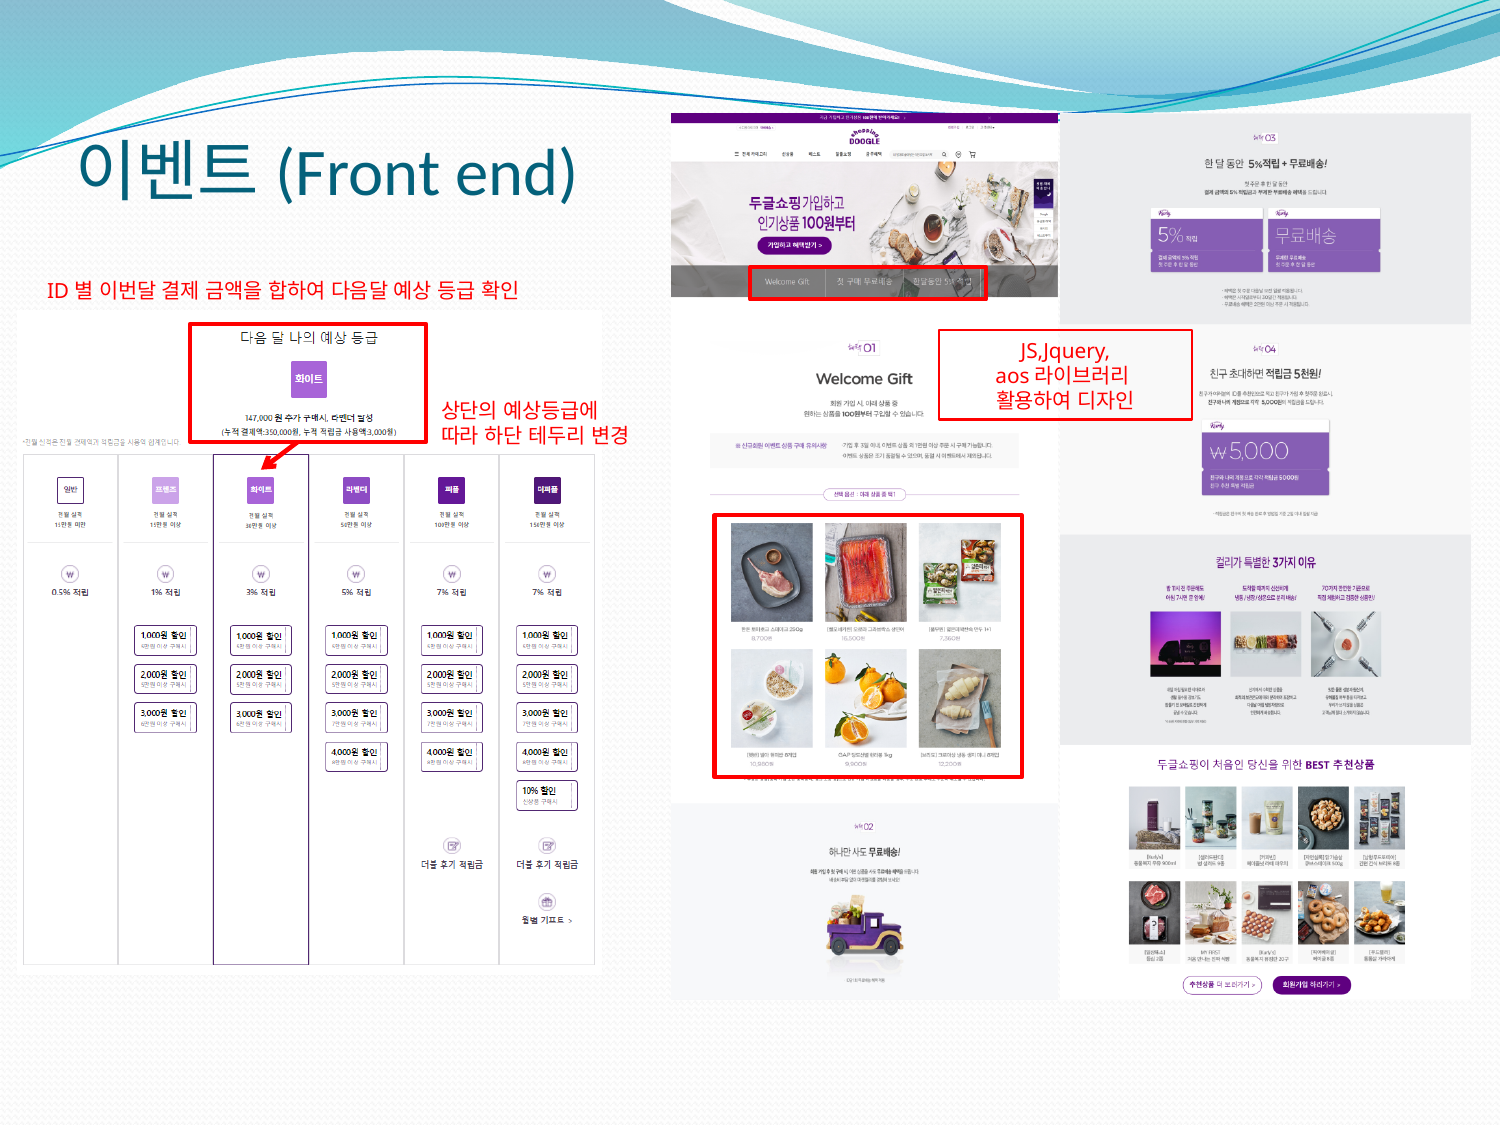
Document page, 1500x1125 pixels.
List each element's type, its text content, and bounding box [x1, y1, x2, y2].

picture [1059, 113, 1471, 1000]
title 이벤트(Front end) [75, 101, 1425, 209]
picture [17, 310, 602, 975]
text_box 상단의 예상등급에 따라 하단 테두리 변경 [609, 390, 664, 456]
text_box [664, 114, 671, 209]
picture [671, 113, 1058, 1000]
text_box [260, 441, 298, 470]
text_box ID별 이번달 결제 금액을 합하여 다음달 예상 등급 확인 [32, 270, 597, 309]
